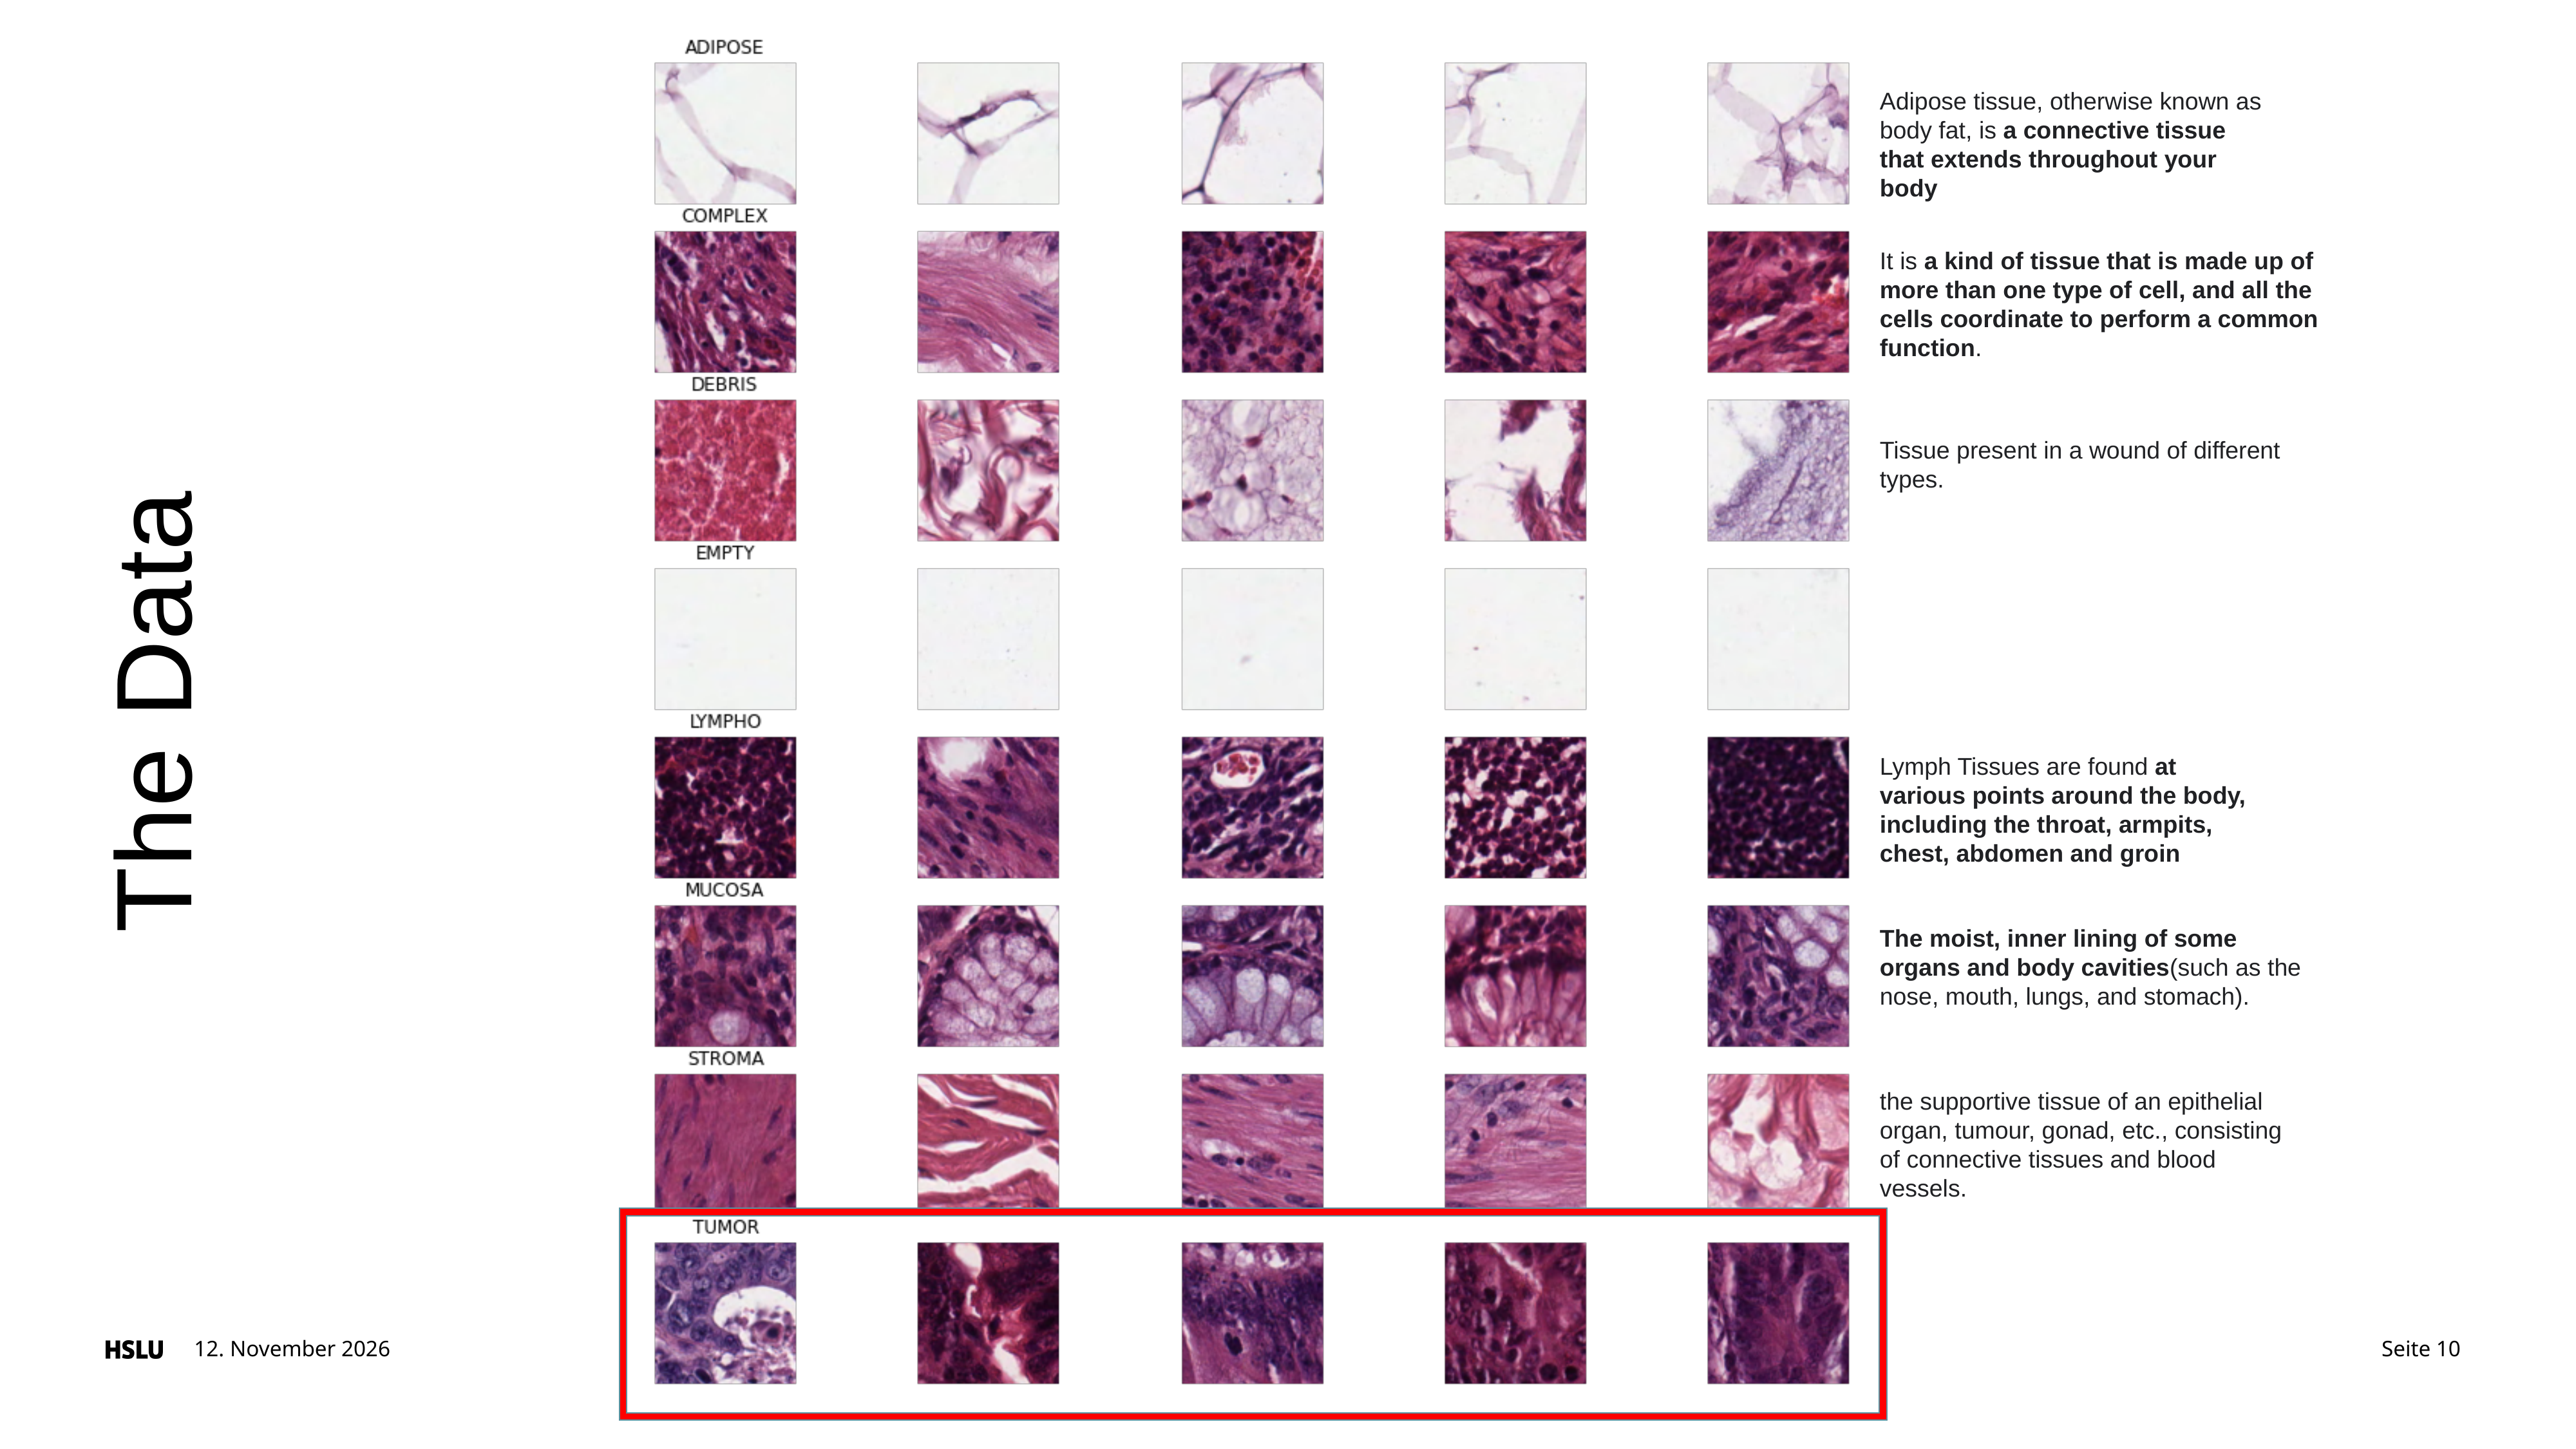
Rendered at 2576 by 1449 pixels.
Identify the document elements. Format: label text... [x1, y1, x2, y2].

text_box The Data [79, 481, 218, 943]
text_box Lymph Tissues are found at various points around the body, including the throat, armpits, chest, abdomen and groin [1870, 746, 2258, 872]
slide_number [194, 1340, 517, 1360]
picture [106, 1340, 163, 1359]
slide_number Seite 10 [2148, 1340, 2470, 1360]
text_box The moist, inner lining of some organs and body cavities(such as the nose, mouth, lungs, and stomach). [1870, 918, 2322, 1014]
picture [645, 28, 1859, 1395]
text_box Tissue present in a wound of different types. [1870, 430, 2353, 498]
text_box It is a kind of tissue that is made up of more than one type of cell, and all the cells coordinate to perform a common function. [1870, 240, 2353, 366]
text_box Adipose tissue, otherwise known as body fat, is a connective tissue that extends throughout your body [1870, 80, 2280, 207]
text_box [619, 1208, 1888, 1421]
text_box the supportive tissue of an epithelial organ, tumour, gonad, etc., consisting of connective tissues and blood vessels. [1870, 1081, 2309, 1207]
